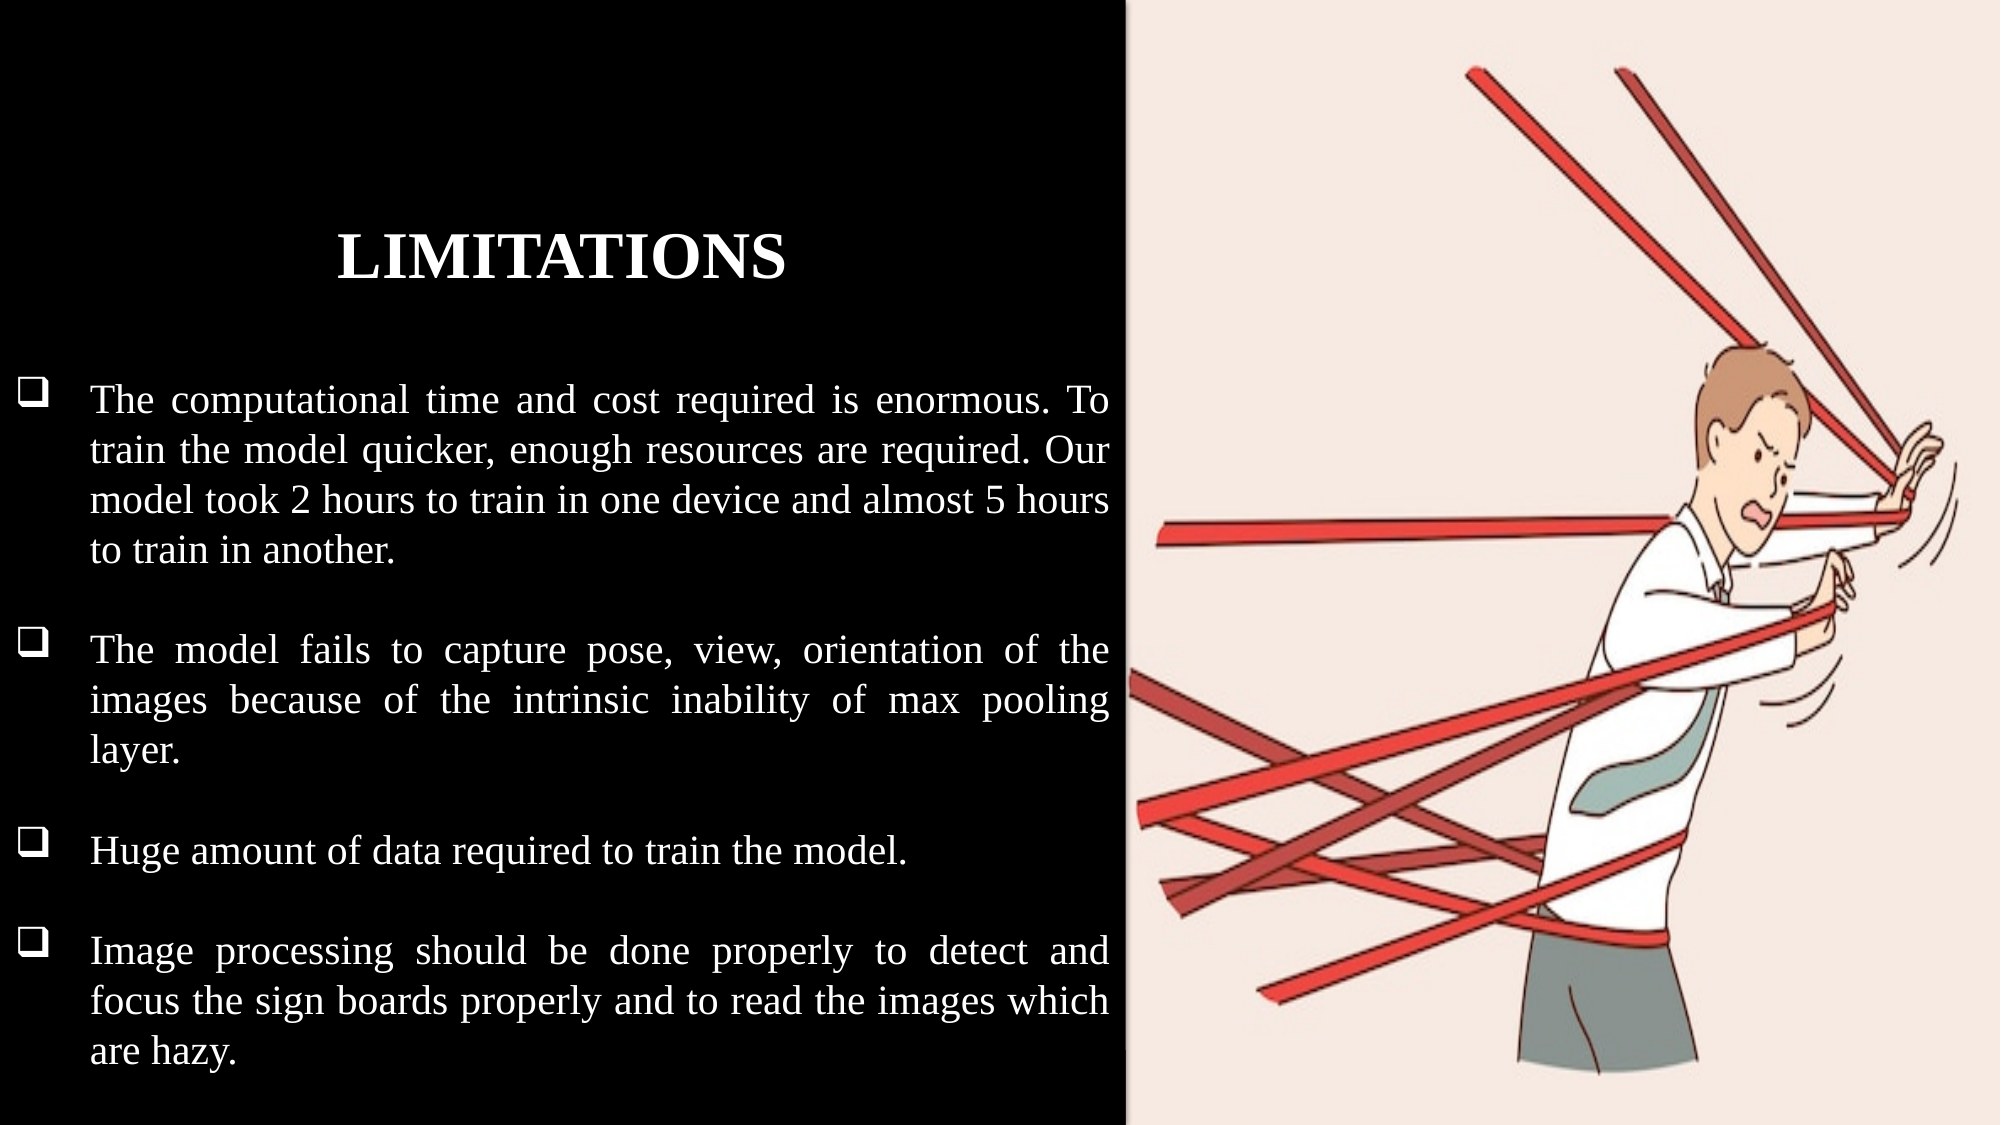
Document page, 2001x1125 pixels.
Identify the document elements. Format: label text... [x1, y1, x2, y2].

text_box LIMITATIONS The computational time and cost required is enormous. To train the model quicker, enough resources are required. Our model took 2 hours to train in one device and almost 5 hours to train in another. The model fails to capture pose, view, orientation of the images because of the intrinsic inability of max pooling layer. Huge amount of data required to train the model. Image processing should be done properly to detect and focus the sign boards properly and to read the images which are hazy. [0, 0, 1123, 1125]
picture [1125, 0, 2000, 1125]
